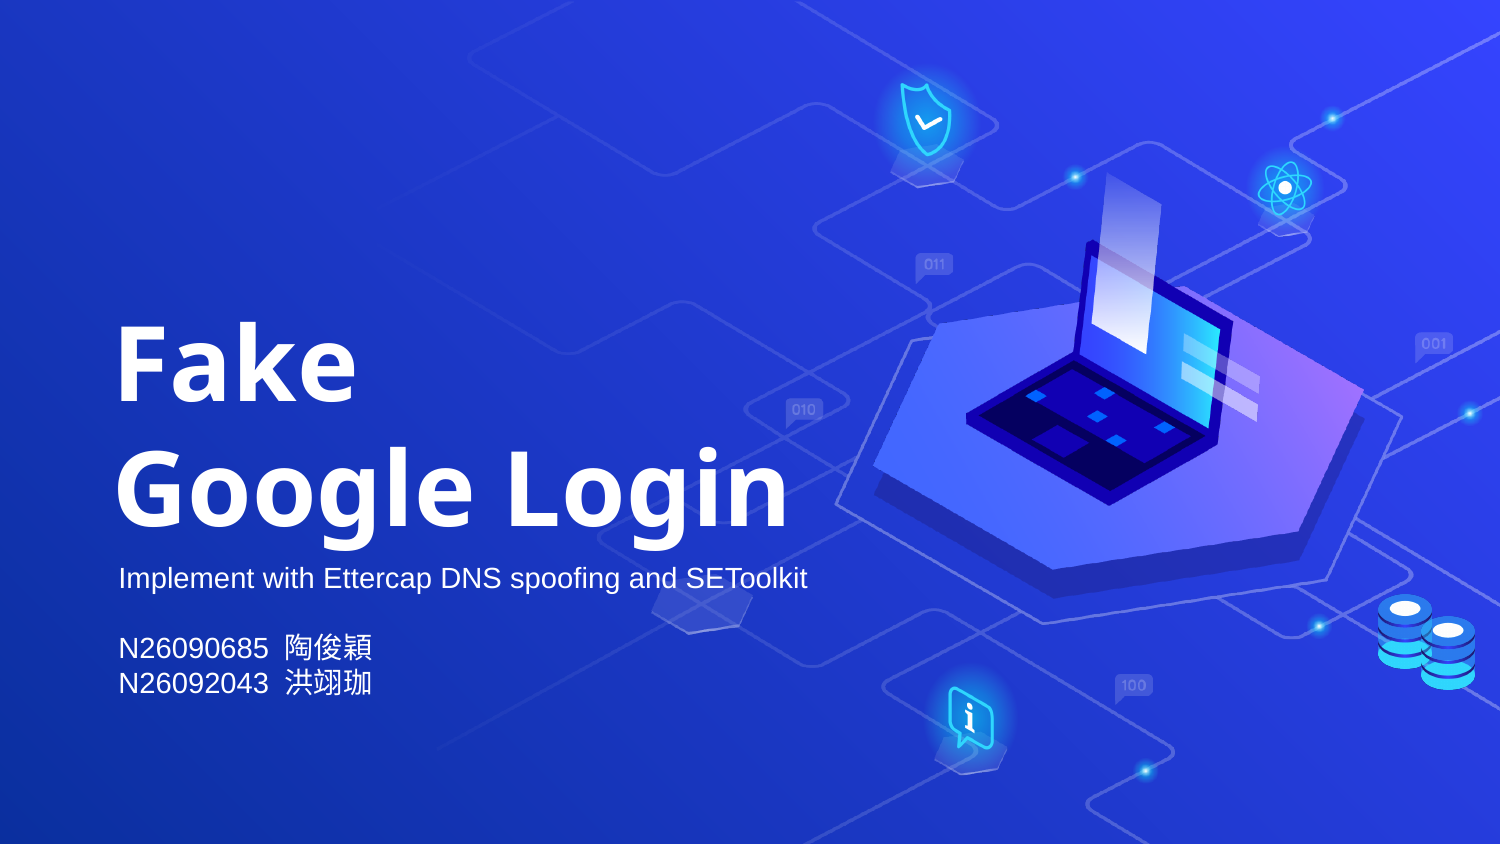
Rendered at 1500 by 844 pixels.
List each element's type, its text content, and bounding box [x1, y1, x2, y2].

title Fake Google Login [112, 326, 858, 517]
picture [0, 0, 1500, 844]
text_box Implement with Ettercap DNS spoofing and SEToolkit N26090685 陶俊穎 N26092043 洪翊珈 [103, 552, 880, 681]
